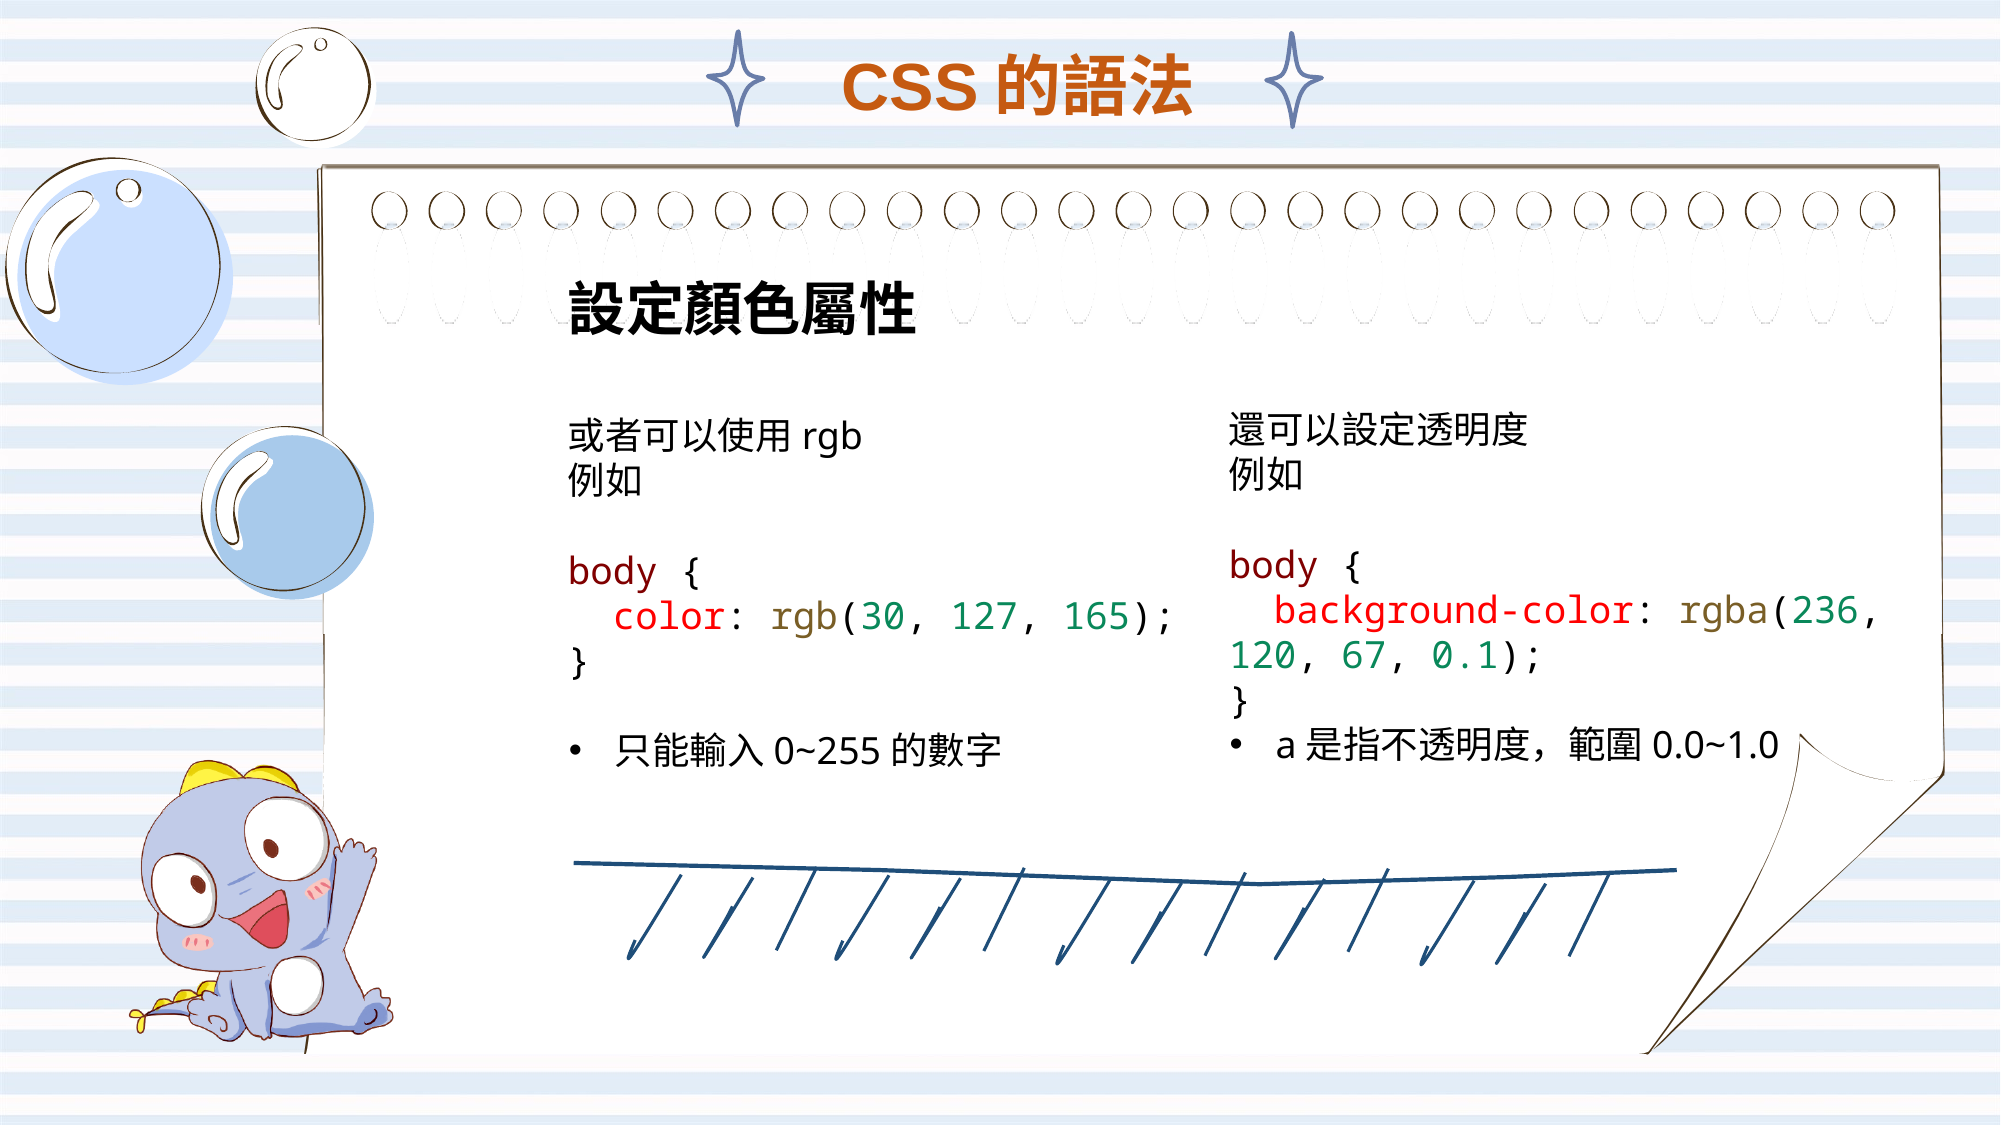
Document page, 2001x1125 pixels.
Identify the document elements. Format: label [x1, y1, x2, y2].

text_box [2, 8, 1945, 1055]
text_box [573, 862, 1677, 965]
picture [0, 0, 2001, 1125]
